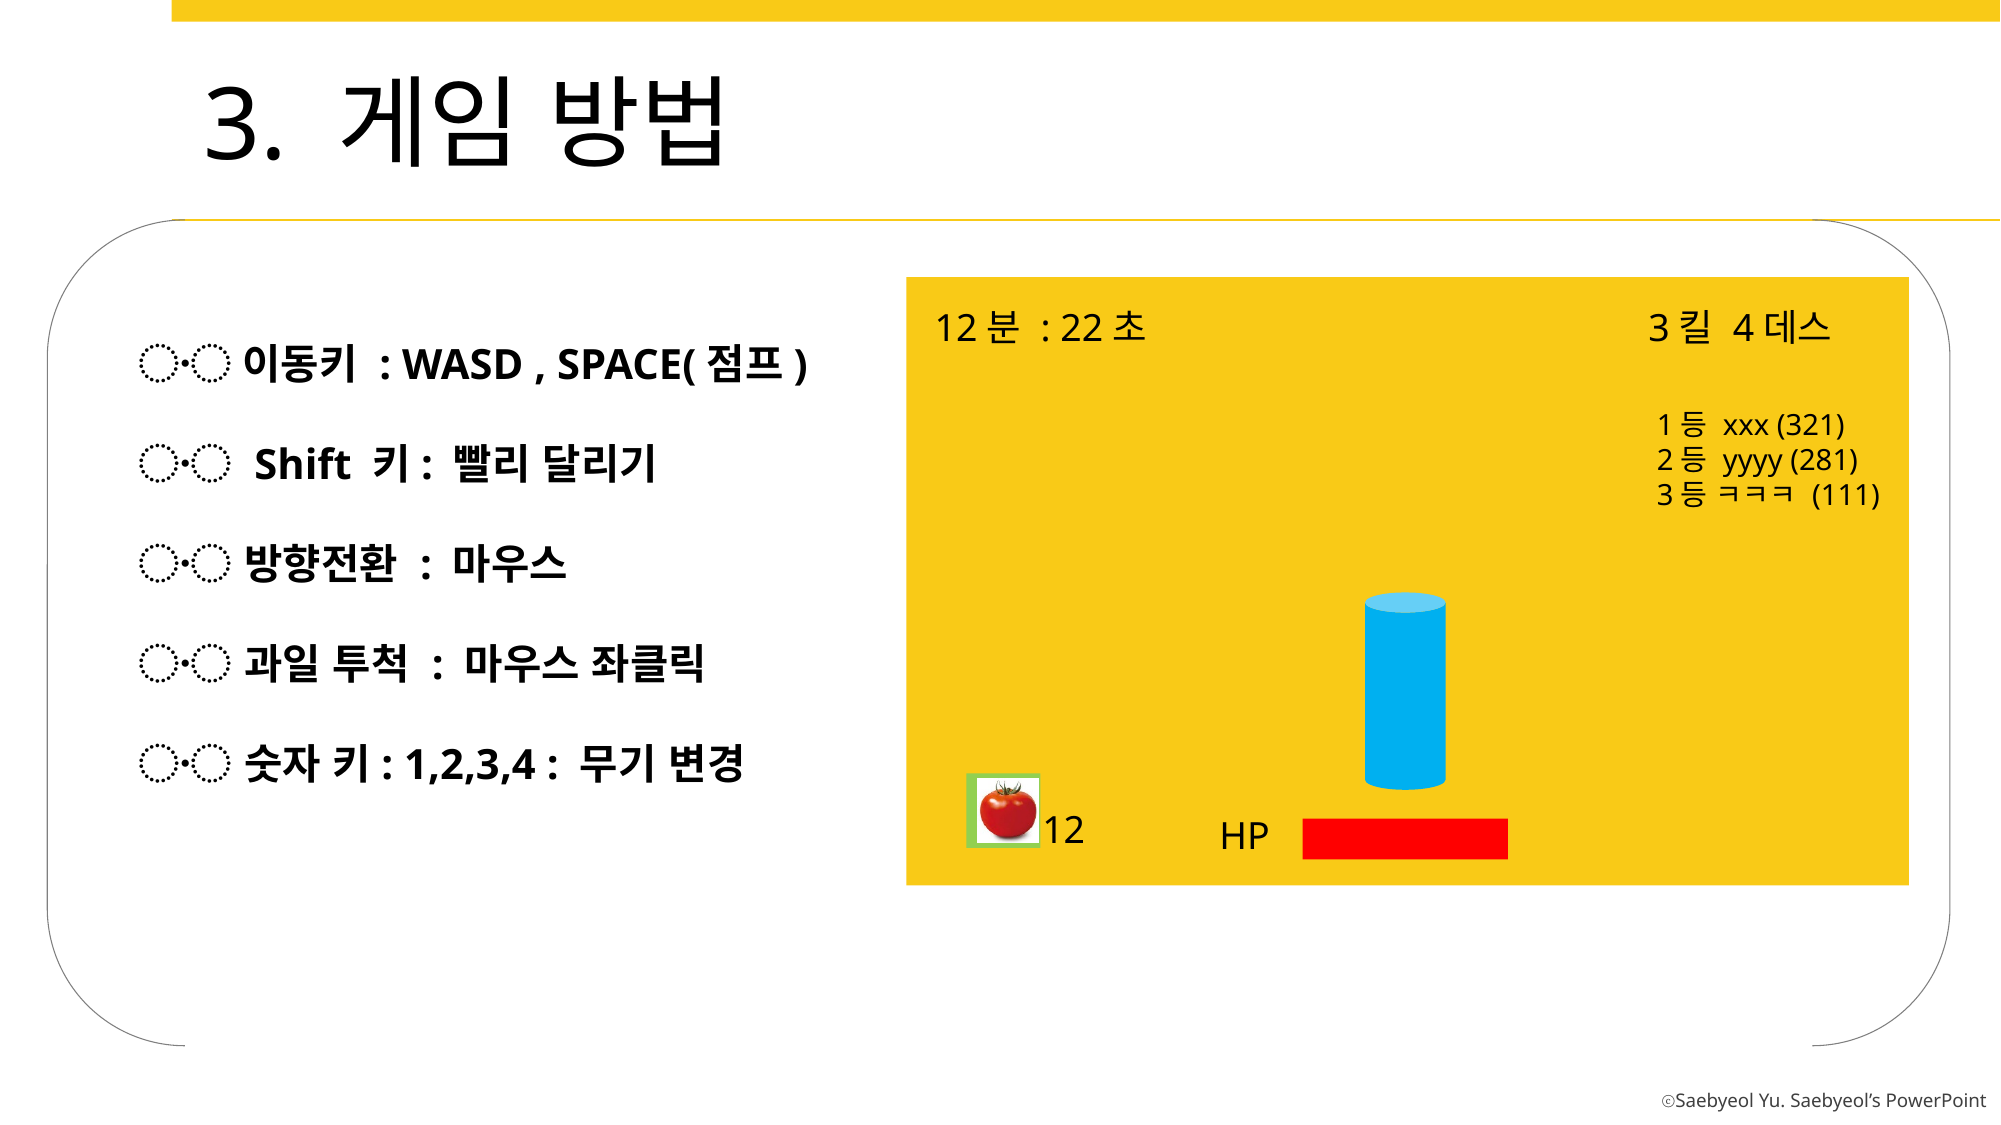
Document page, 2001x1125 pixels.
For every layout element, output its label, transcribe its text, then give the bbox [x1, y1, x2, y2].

text_box [46, 220, 1951, 1047]
text_box 3킬 4데스 [1633, 296, 1858, 357]
picture [977, 778, 1039, 843]
text_box 〮 이동키 : WASD , SPACE(점프) 〮 Shift 키: 빨리 달리기 〮 방향전환 : 마우스 〮 과일 투척 : 마우스 좌클릭 〮 숫자 키: 1,2,3,4 : 무기 변경 [123, 330, 1769, 1046]
text_box 12 [1027, 798, 1101, 859]
text_box 1등 xxx (321) 2등 yyyy (281) 3등 ㅋㅋㅋ (111) [1642, 398, 1895, 519]
text_box [1363, 591, 1447, 791]
text_box HP [1204, 805, 1285, 865]
text_box [1302, 817, 1509, 861]
text_box [905, 276, 1910, 886]
text_box 12분 : 22초 [919, 296, 1162, 357]
text_box [965, 772, 1042, 849]
text_box 3. 게임 방법 [188, 52, 749, 188]
text_box [171, 0, 2000, 23]
